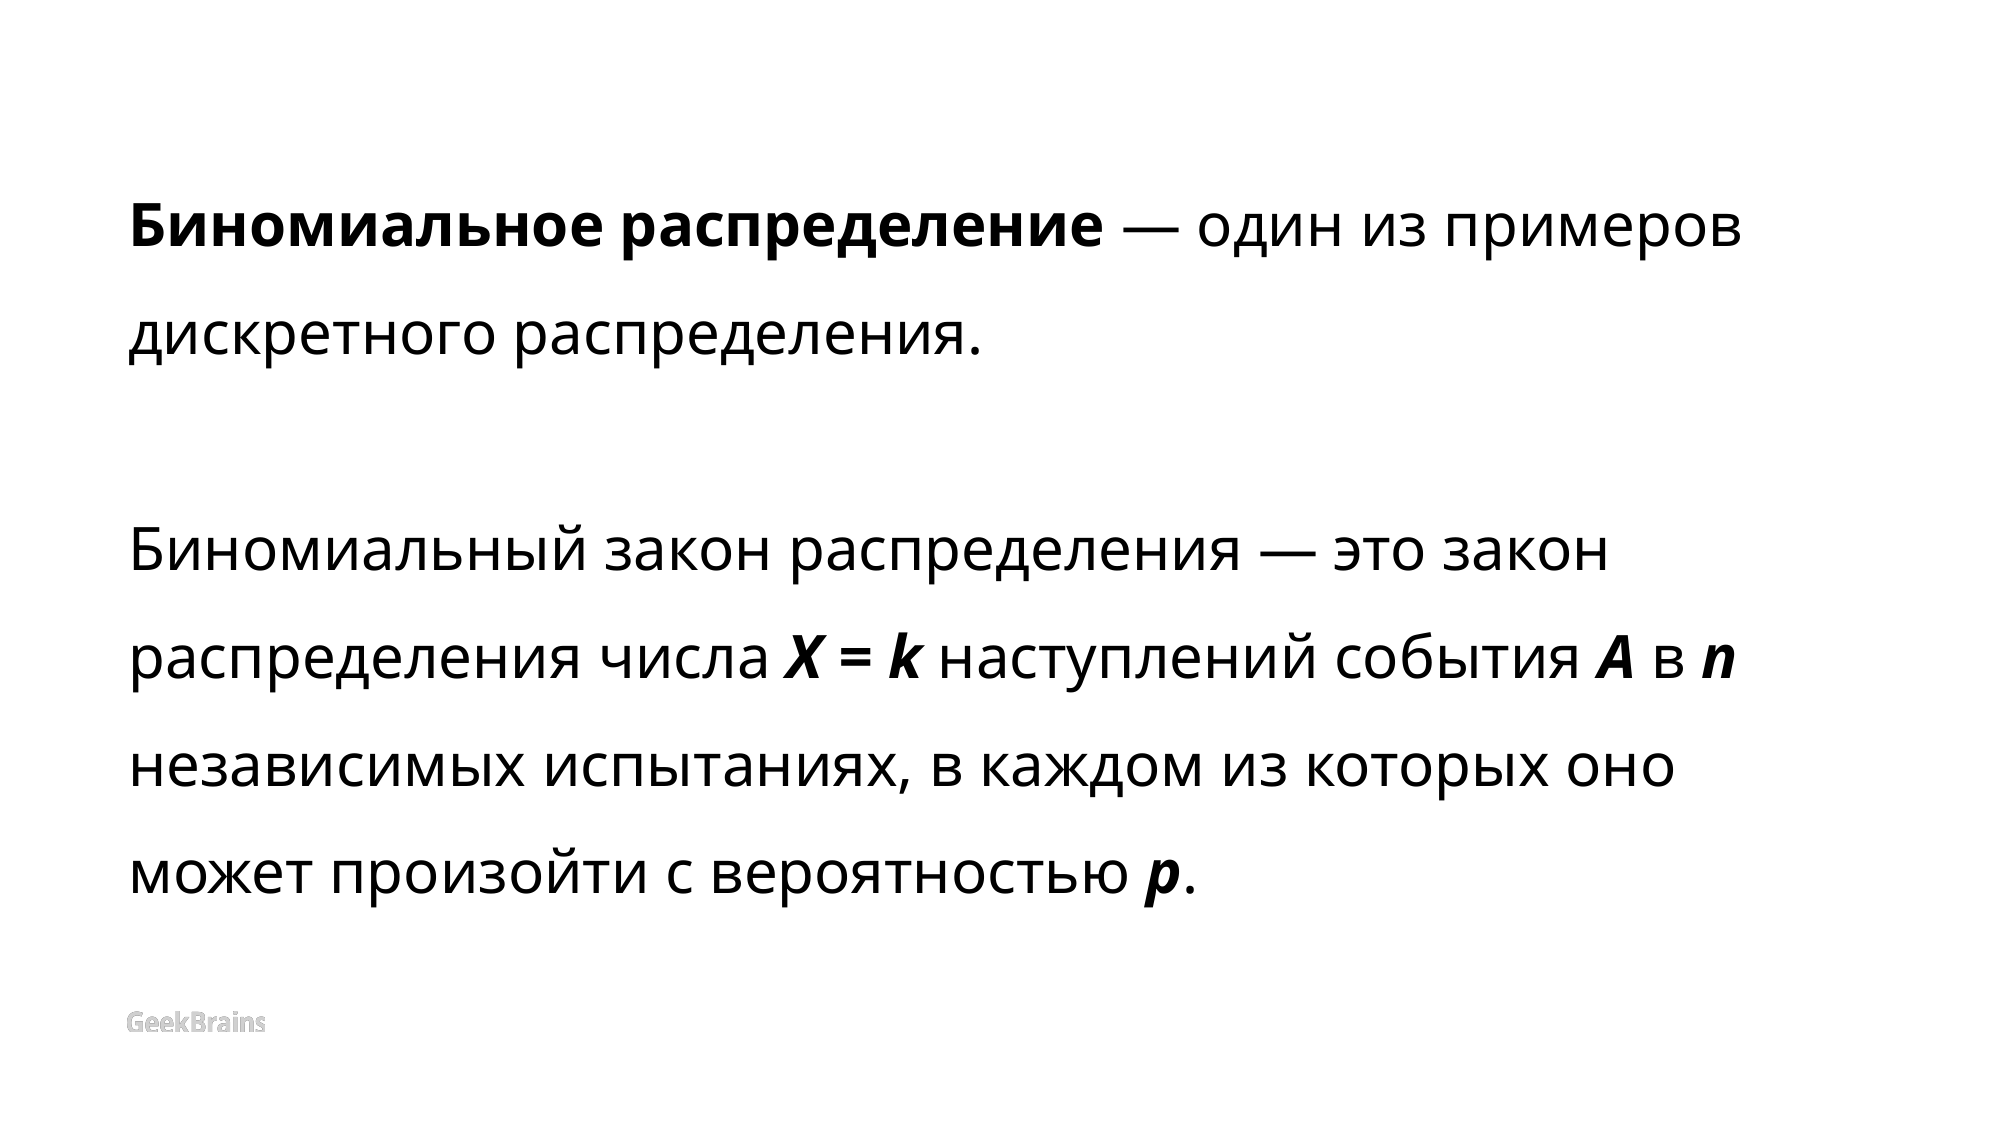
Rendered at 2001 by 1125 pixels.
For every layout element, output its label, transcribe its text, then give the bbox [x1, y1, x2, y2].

title Биномиальное распределение — один из примеров дискретного распределения. Биномиальный закон распределения — это закон распределения числа X = k наступлений события A в n независимых испытаниях, в каждом из которых оно может произойти с вероятностью p. [113, 75, 1887, 914]
picture [127, 1011, 265, 1032]
